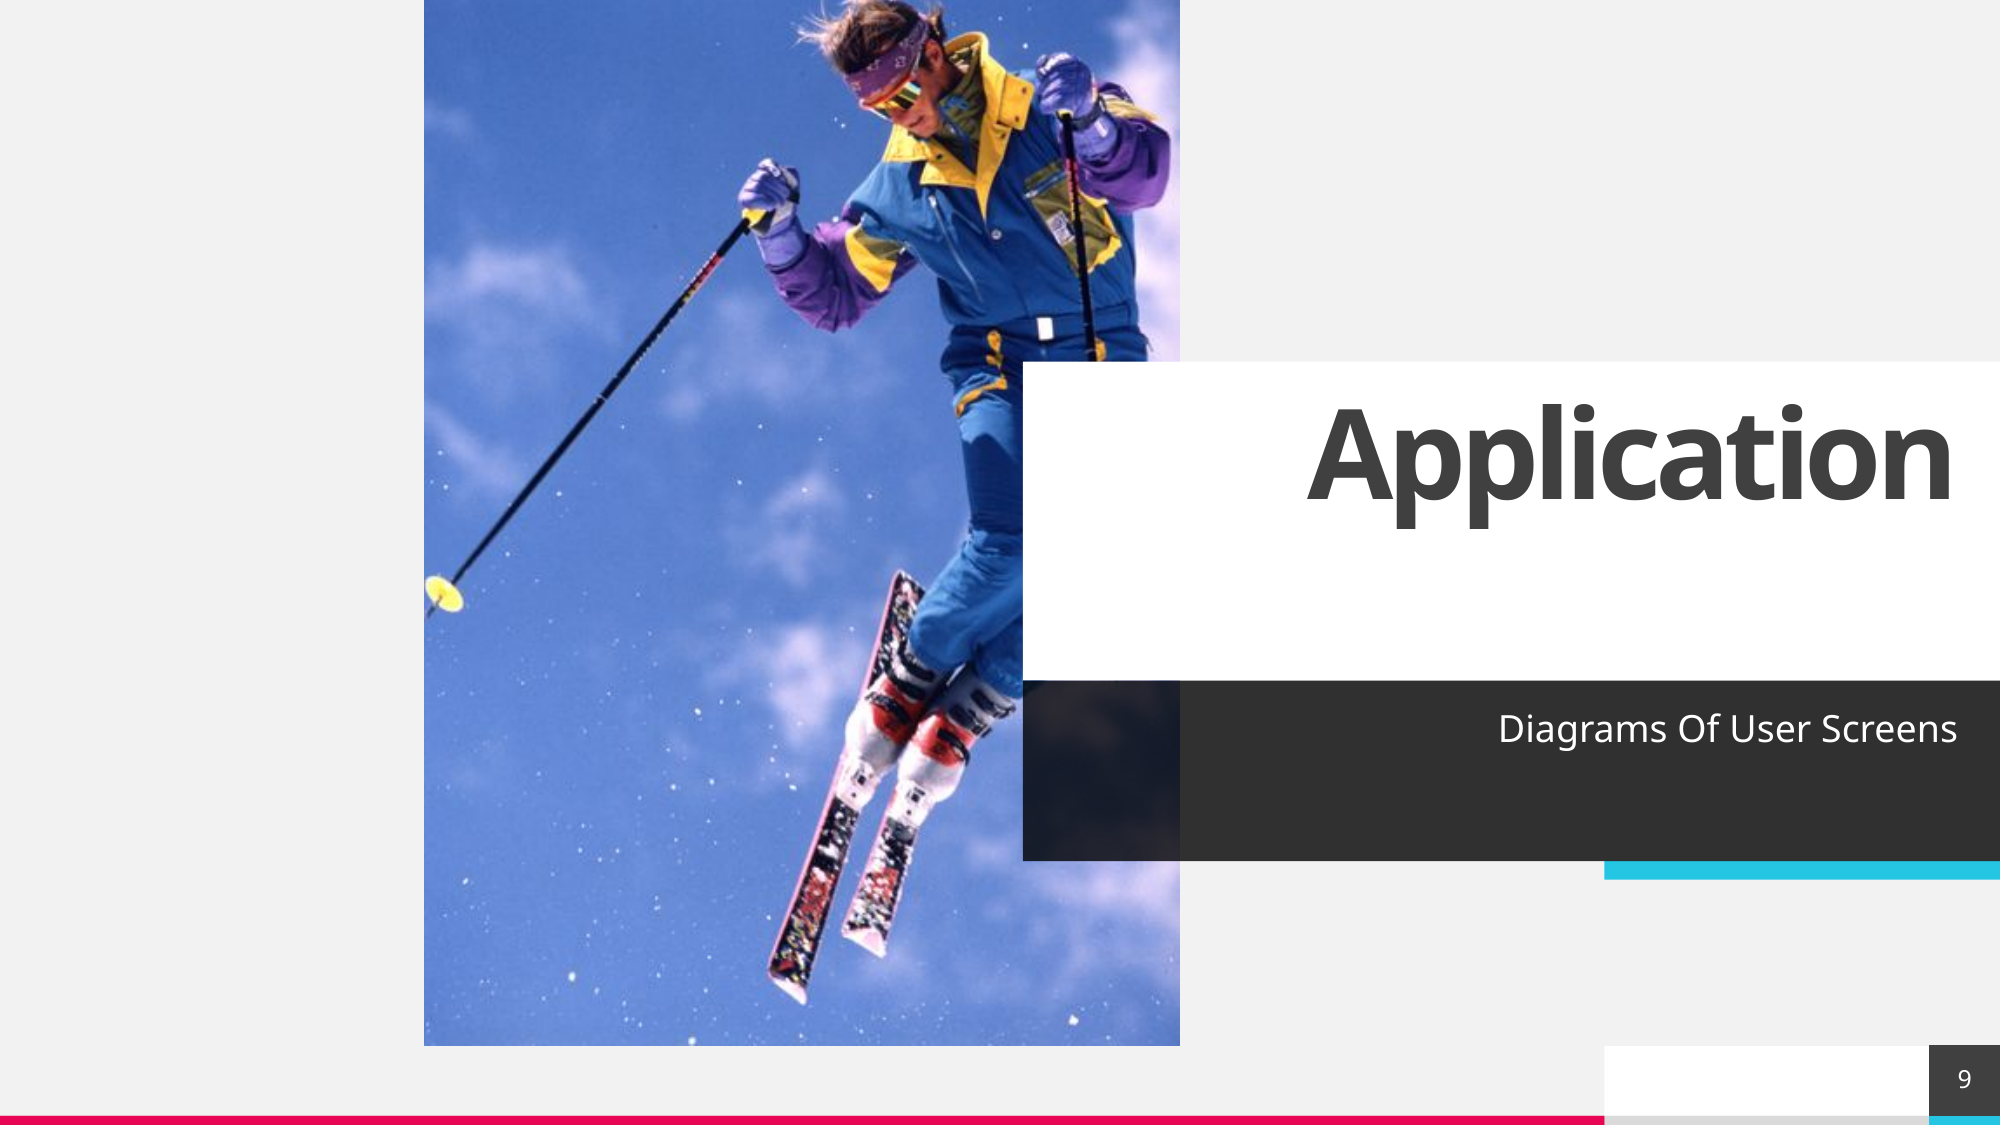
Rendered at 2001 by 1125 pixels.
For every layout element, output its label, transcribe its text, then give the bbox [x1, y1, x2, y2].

picture [424, 0, 1180, 1046]
slide_number 9 [1929, 1045, 2000, 1116]
list Diagrams Of User Screens [1180, 680, 2000, 862]
title Application [1180, 361, 2000, 680]
